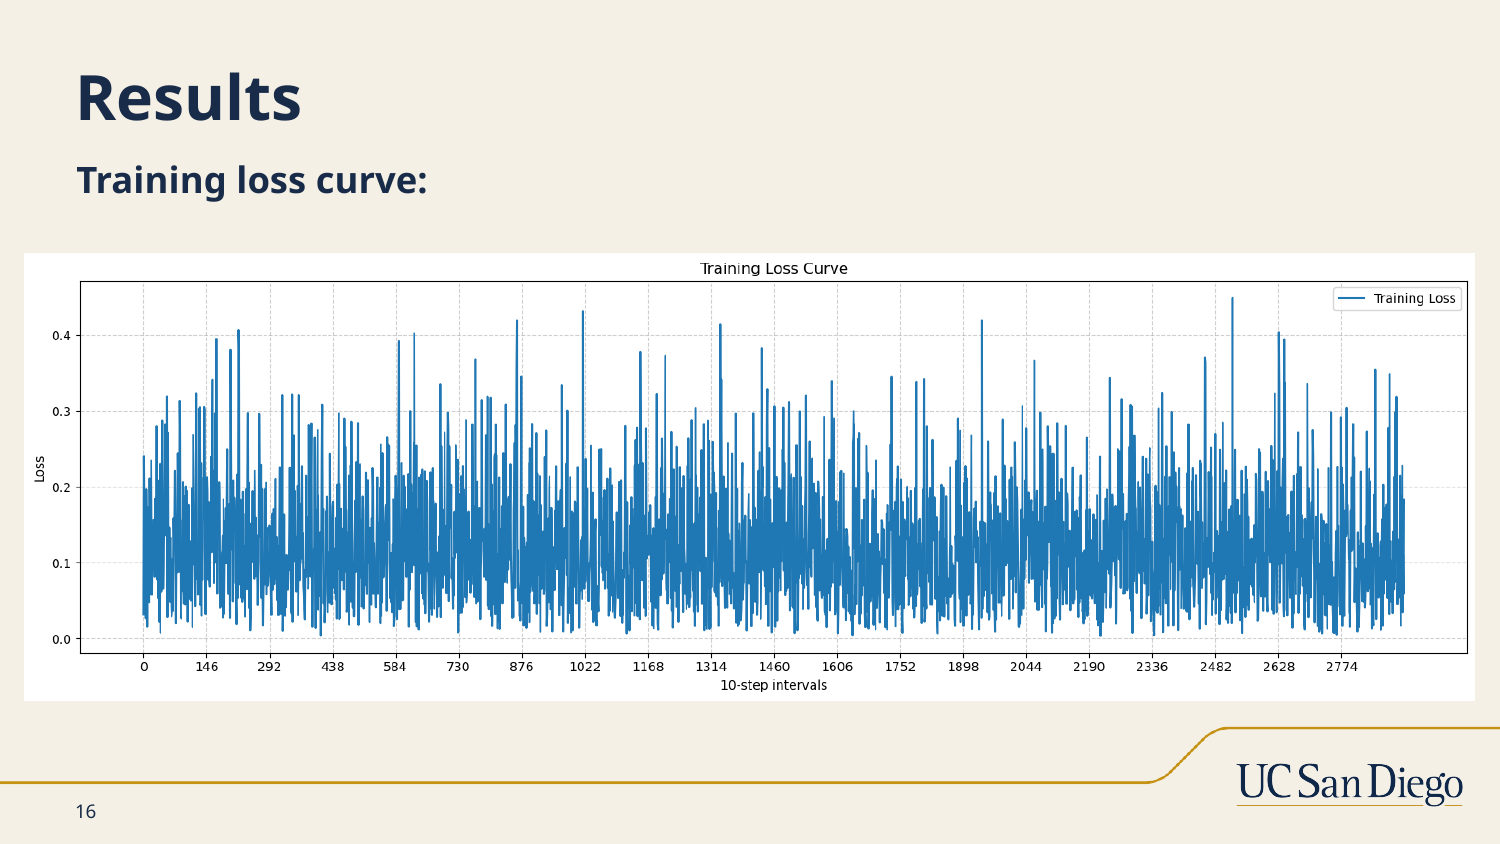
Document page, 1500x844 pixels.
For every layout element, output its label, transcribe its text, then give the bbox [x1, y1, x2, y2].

slide_number 16 [75, 782, 130, 844]
subtitle Training loss curve: [76, 157, 1427, 229]
picture [0, 711, 1500, 844]
title Results [75, 71, 1425, 158]
picture [24, 252, 1476, 701]
